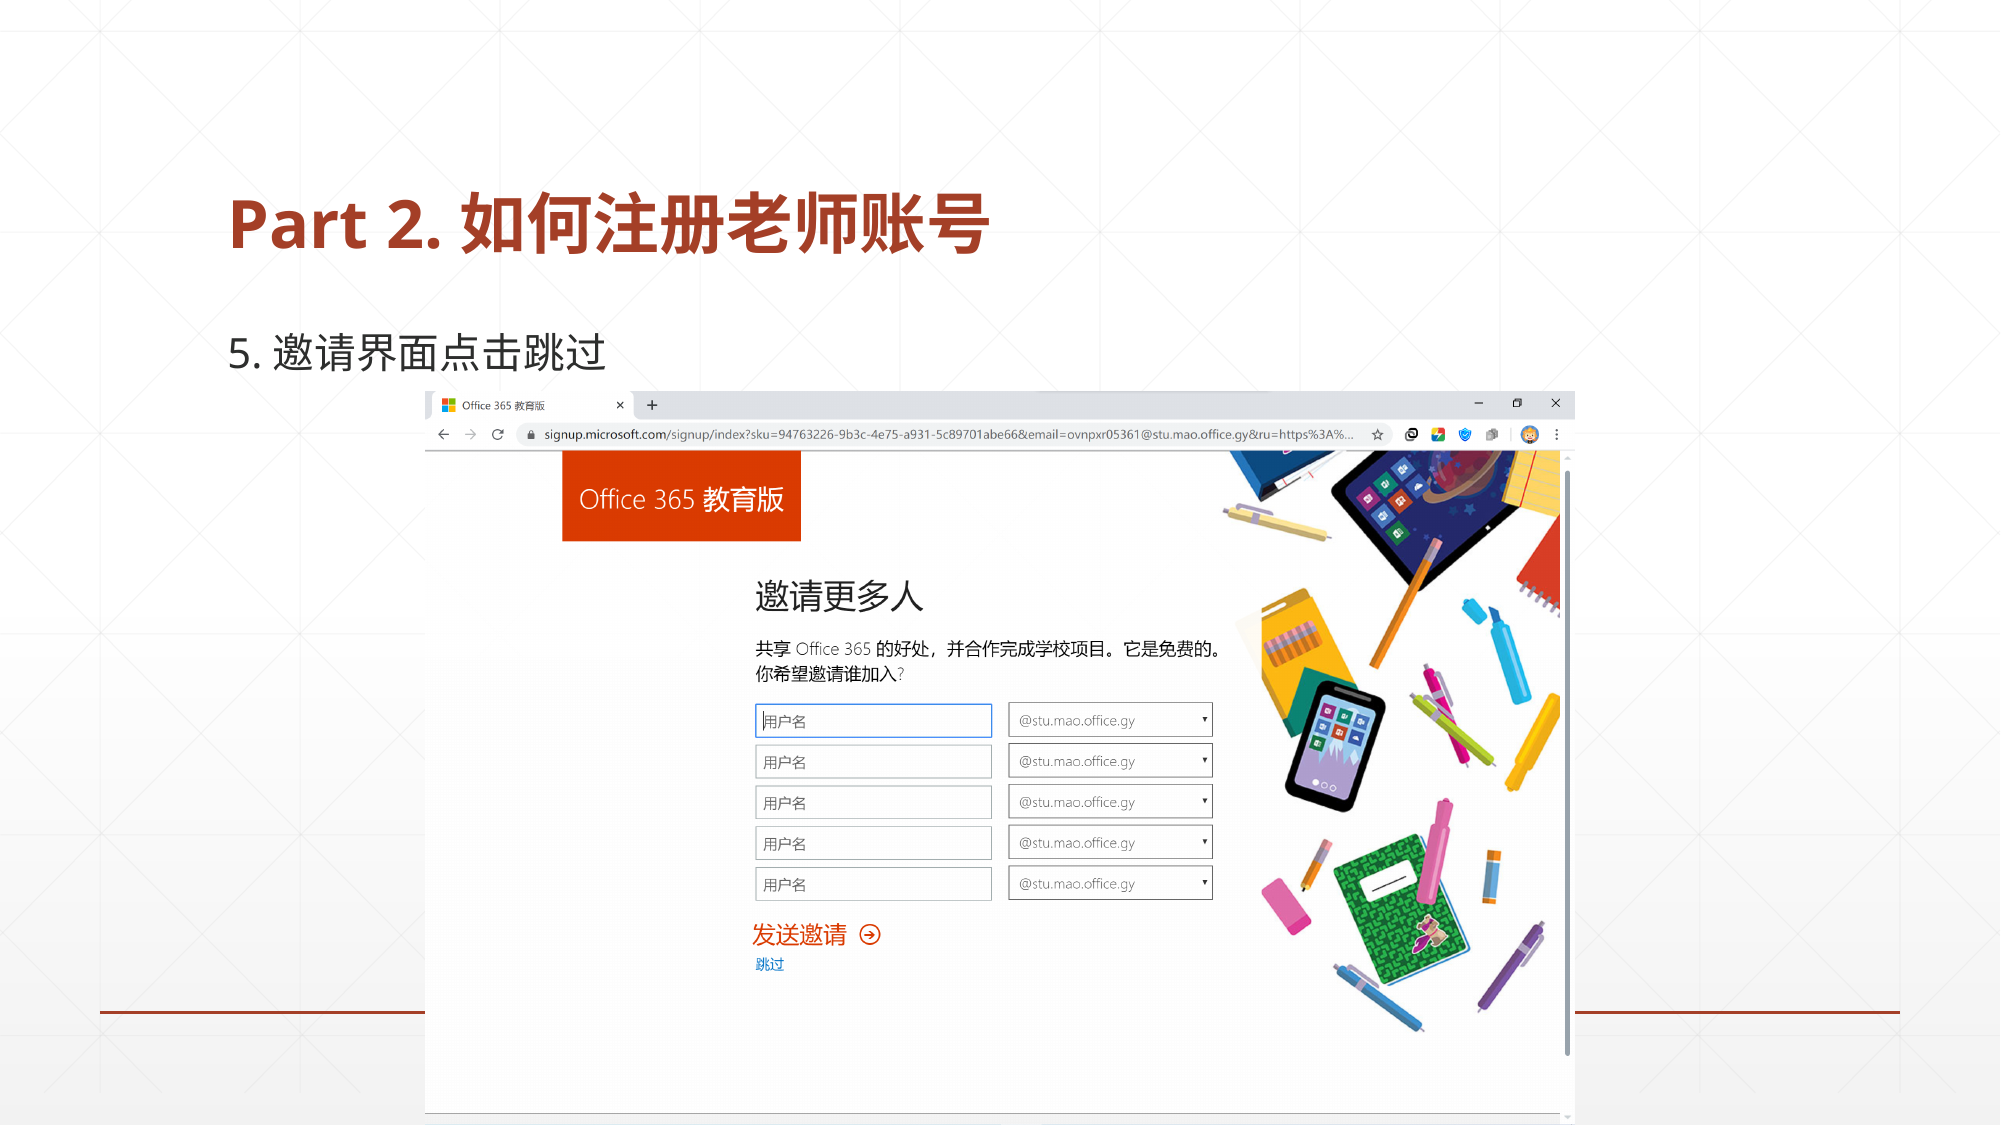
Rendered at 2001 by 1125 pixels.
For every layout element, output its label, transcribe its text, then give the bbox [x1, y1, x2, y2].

picture [425, 391, 1575, 1125]
title Part 2.如何注册老师账号 [212, 82, 1788, 271]
list 5.邀请界面点击跳过 [212, 324, 1788, 950]
